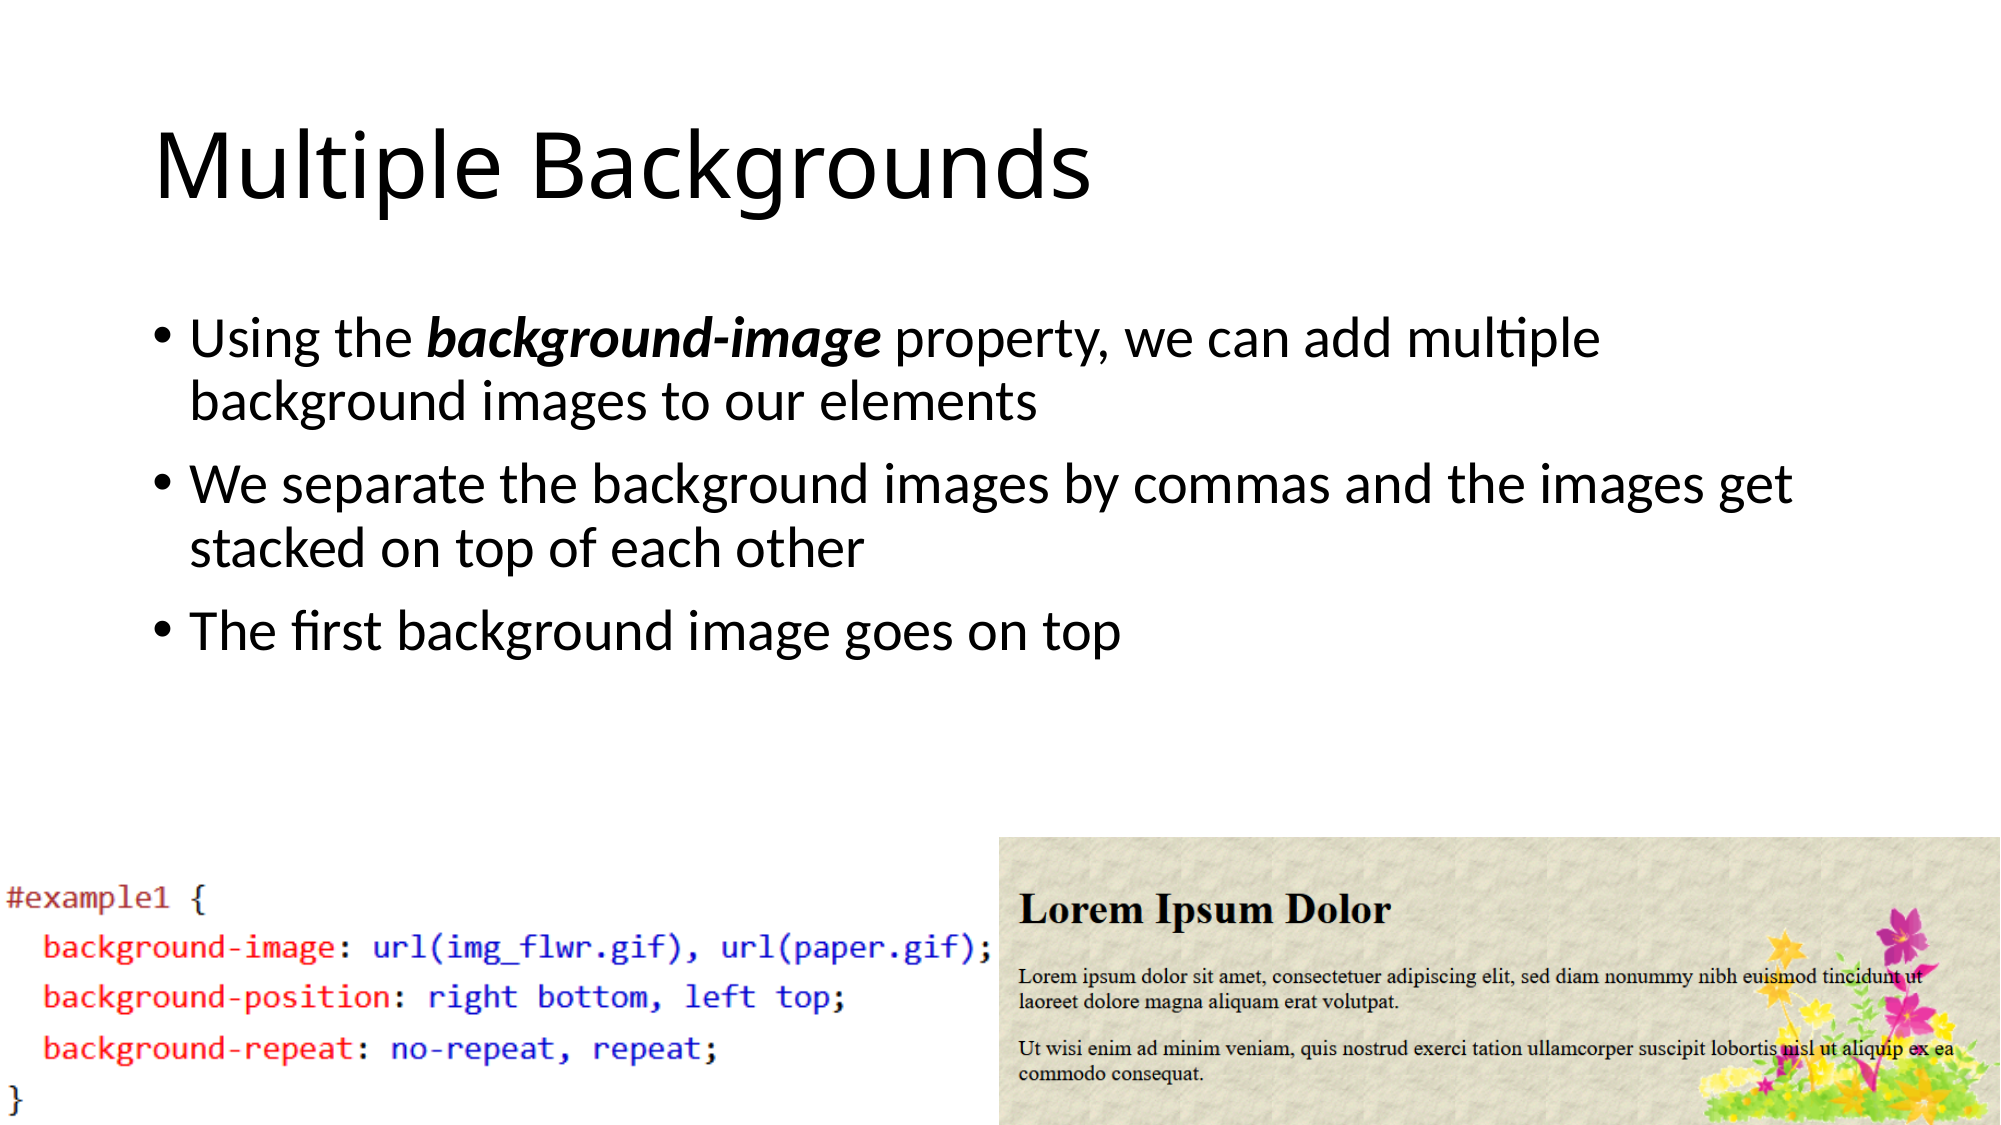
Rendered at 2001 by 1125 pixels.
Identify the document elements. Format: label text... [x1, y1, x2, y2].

picture [0, 837, 2000, 1125]
title Multiple Backgrounds [137, 59, 1863, 278]
list Using the background-image property, we can add multiple background images to our elements We separate the background images by commas and the images get stacked on top of each other The first background image goes on top [137, 299, 1863, 878]
